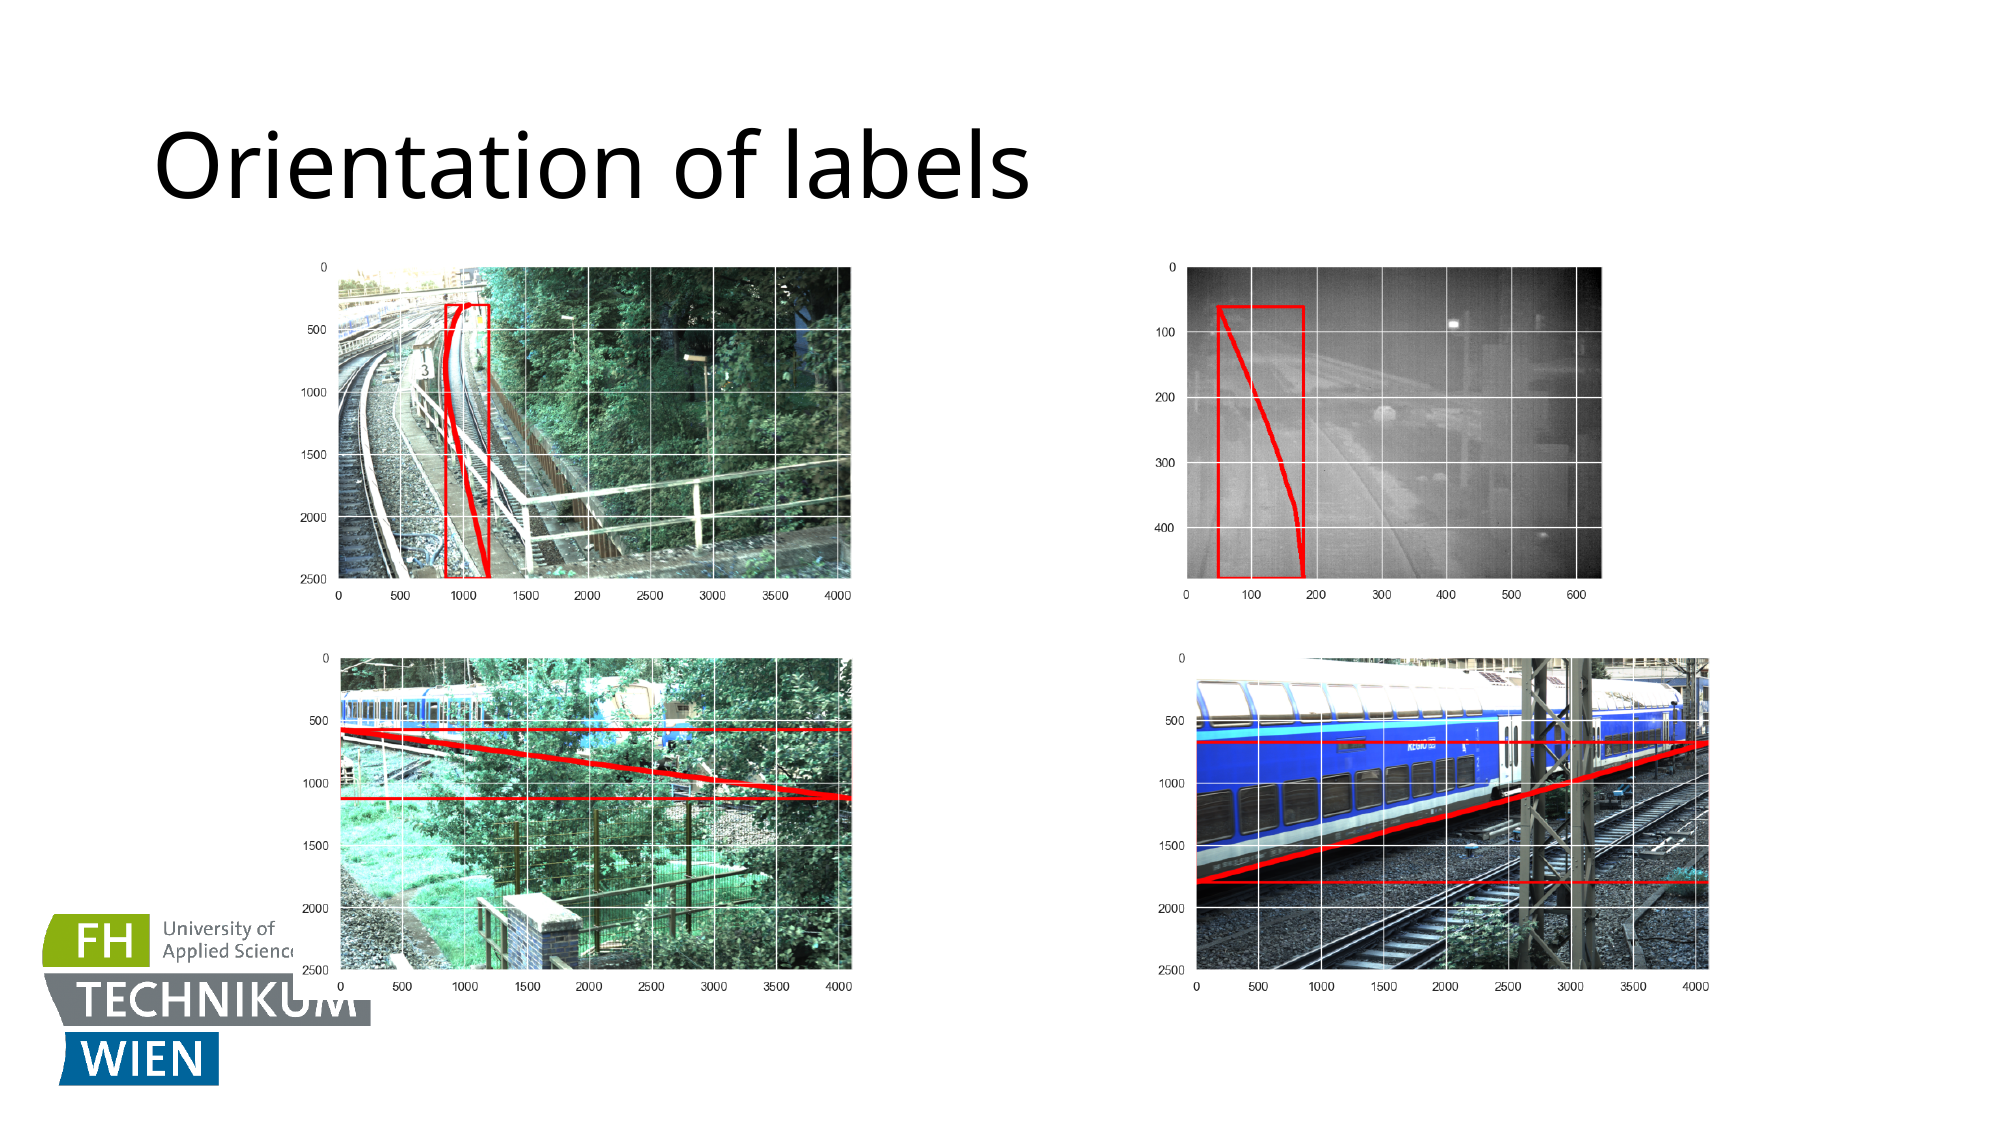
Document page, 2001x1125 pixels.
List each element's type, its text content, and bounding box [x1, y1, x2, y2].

picture [291, 254, 859, 609]
title Orientation of labels [137, 59, 1863, 278]
picture [1146, 254, 1610, 609]
picture [0, 645, 860, 1125]
picture [1149, 645, 1717, 1000]
